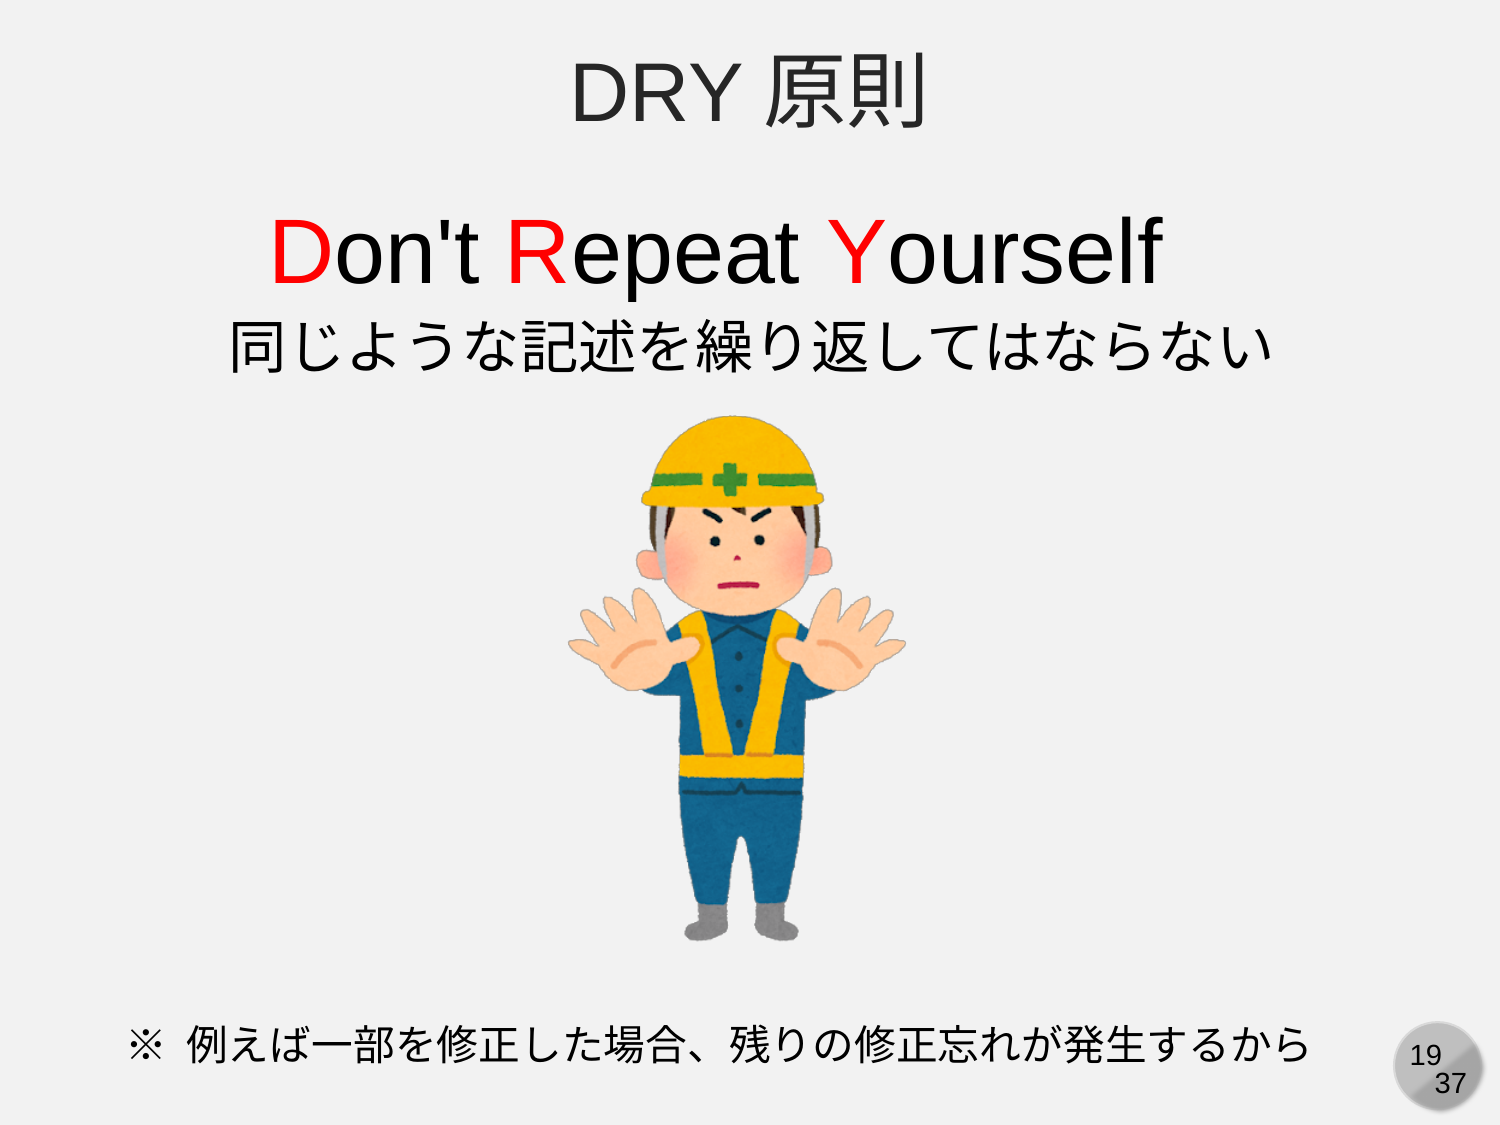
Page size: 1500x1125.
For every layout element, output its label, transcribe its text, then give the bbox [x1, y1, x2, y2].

text_box 同じような記述を繰り返してはならない [214, 302, 1290, 388]
list DRY原則 [0, 31, 1500, 155]
text_box Don't Repeat Yourself [258, 184, 1173, 302]
picture [549, 408, 932, 950]
text_box ※ 例えば一部を修正した場合、残りの修正忘れが発生するから [110, 1011, 1329, 1077]
